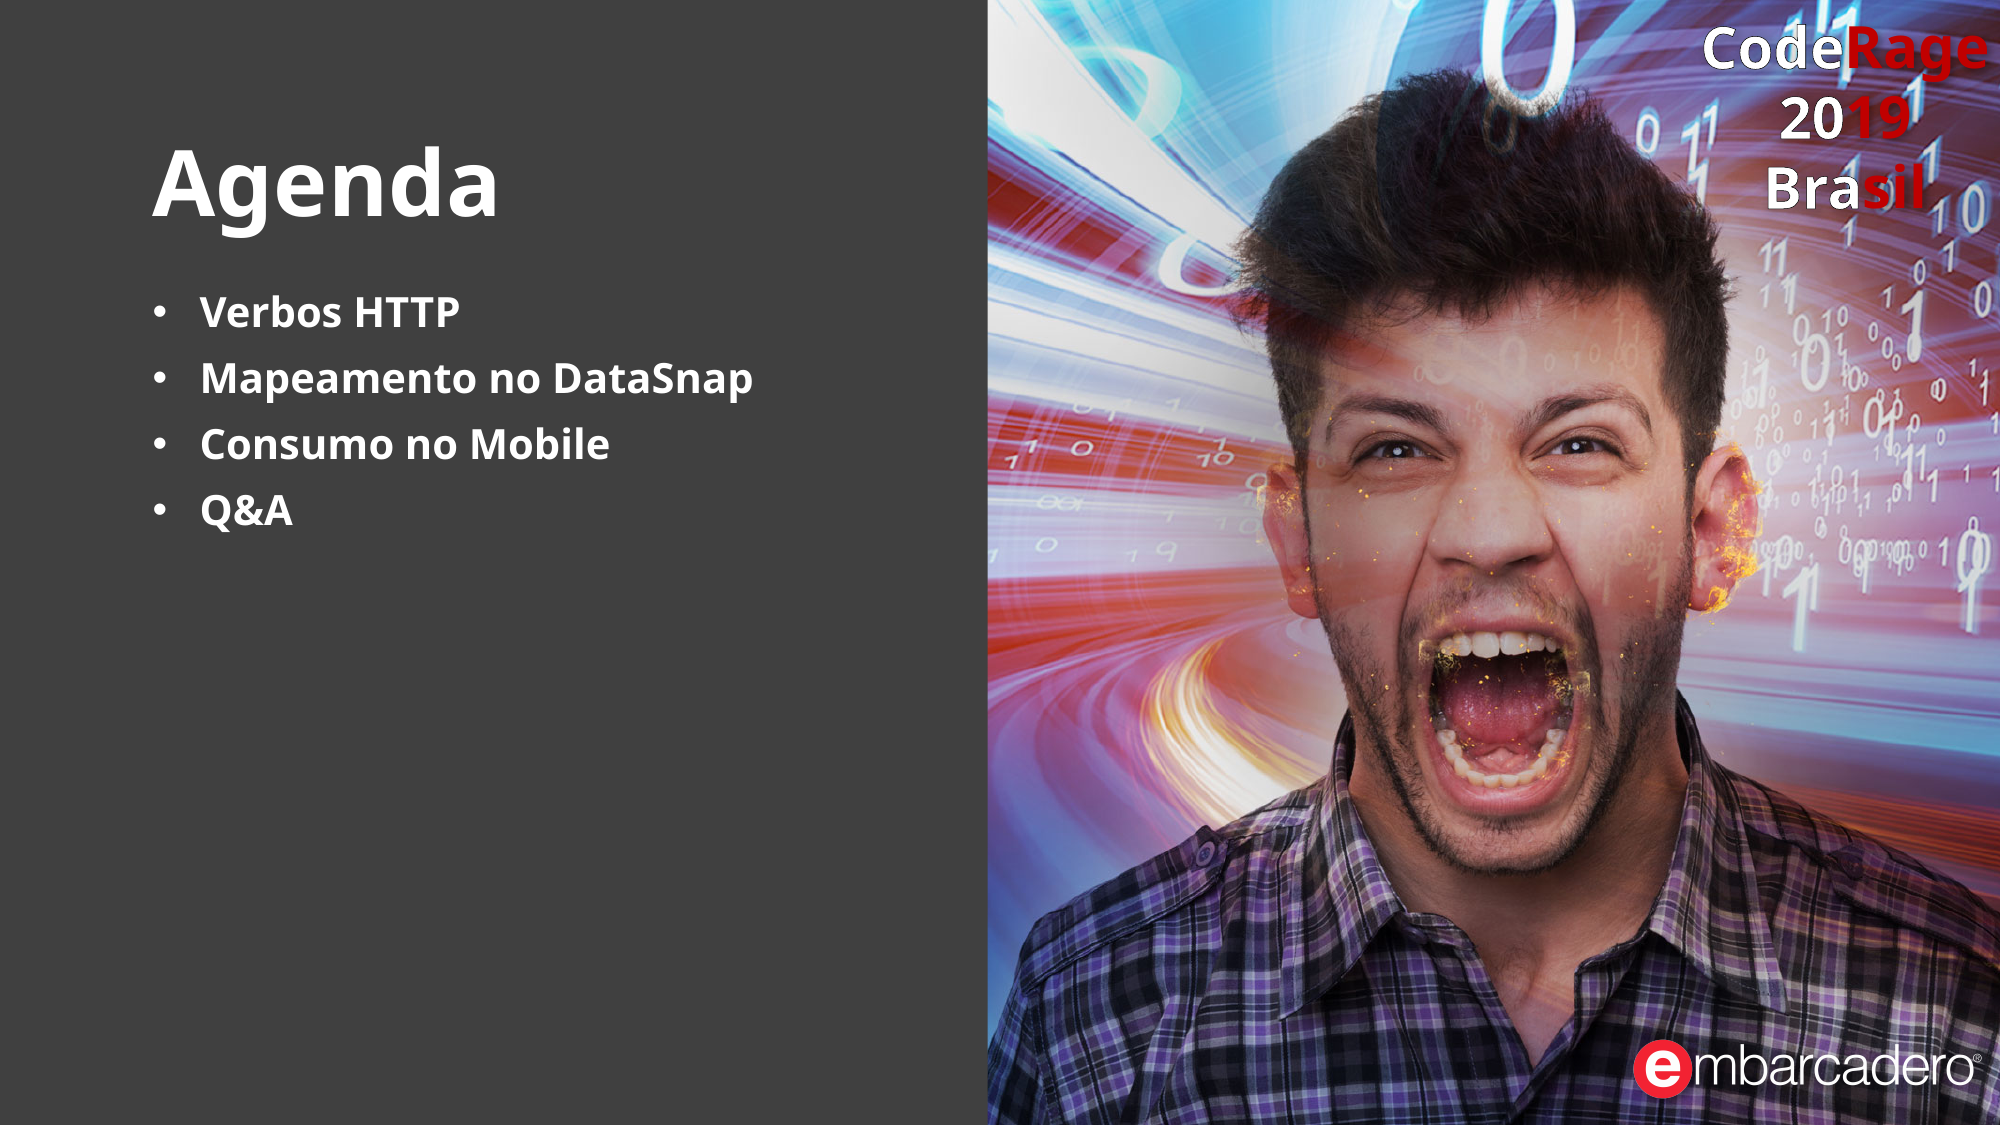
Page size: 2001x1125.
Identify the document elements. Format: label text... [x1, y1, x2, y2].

list Verbos HTTP Mapeamento no DataSnap Consumo no Mobile Q&A [137, 283, 783, 963]
picture [987, 0, 2000, 1125]
title Agenda [137, 75, 783, 245]
